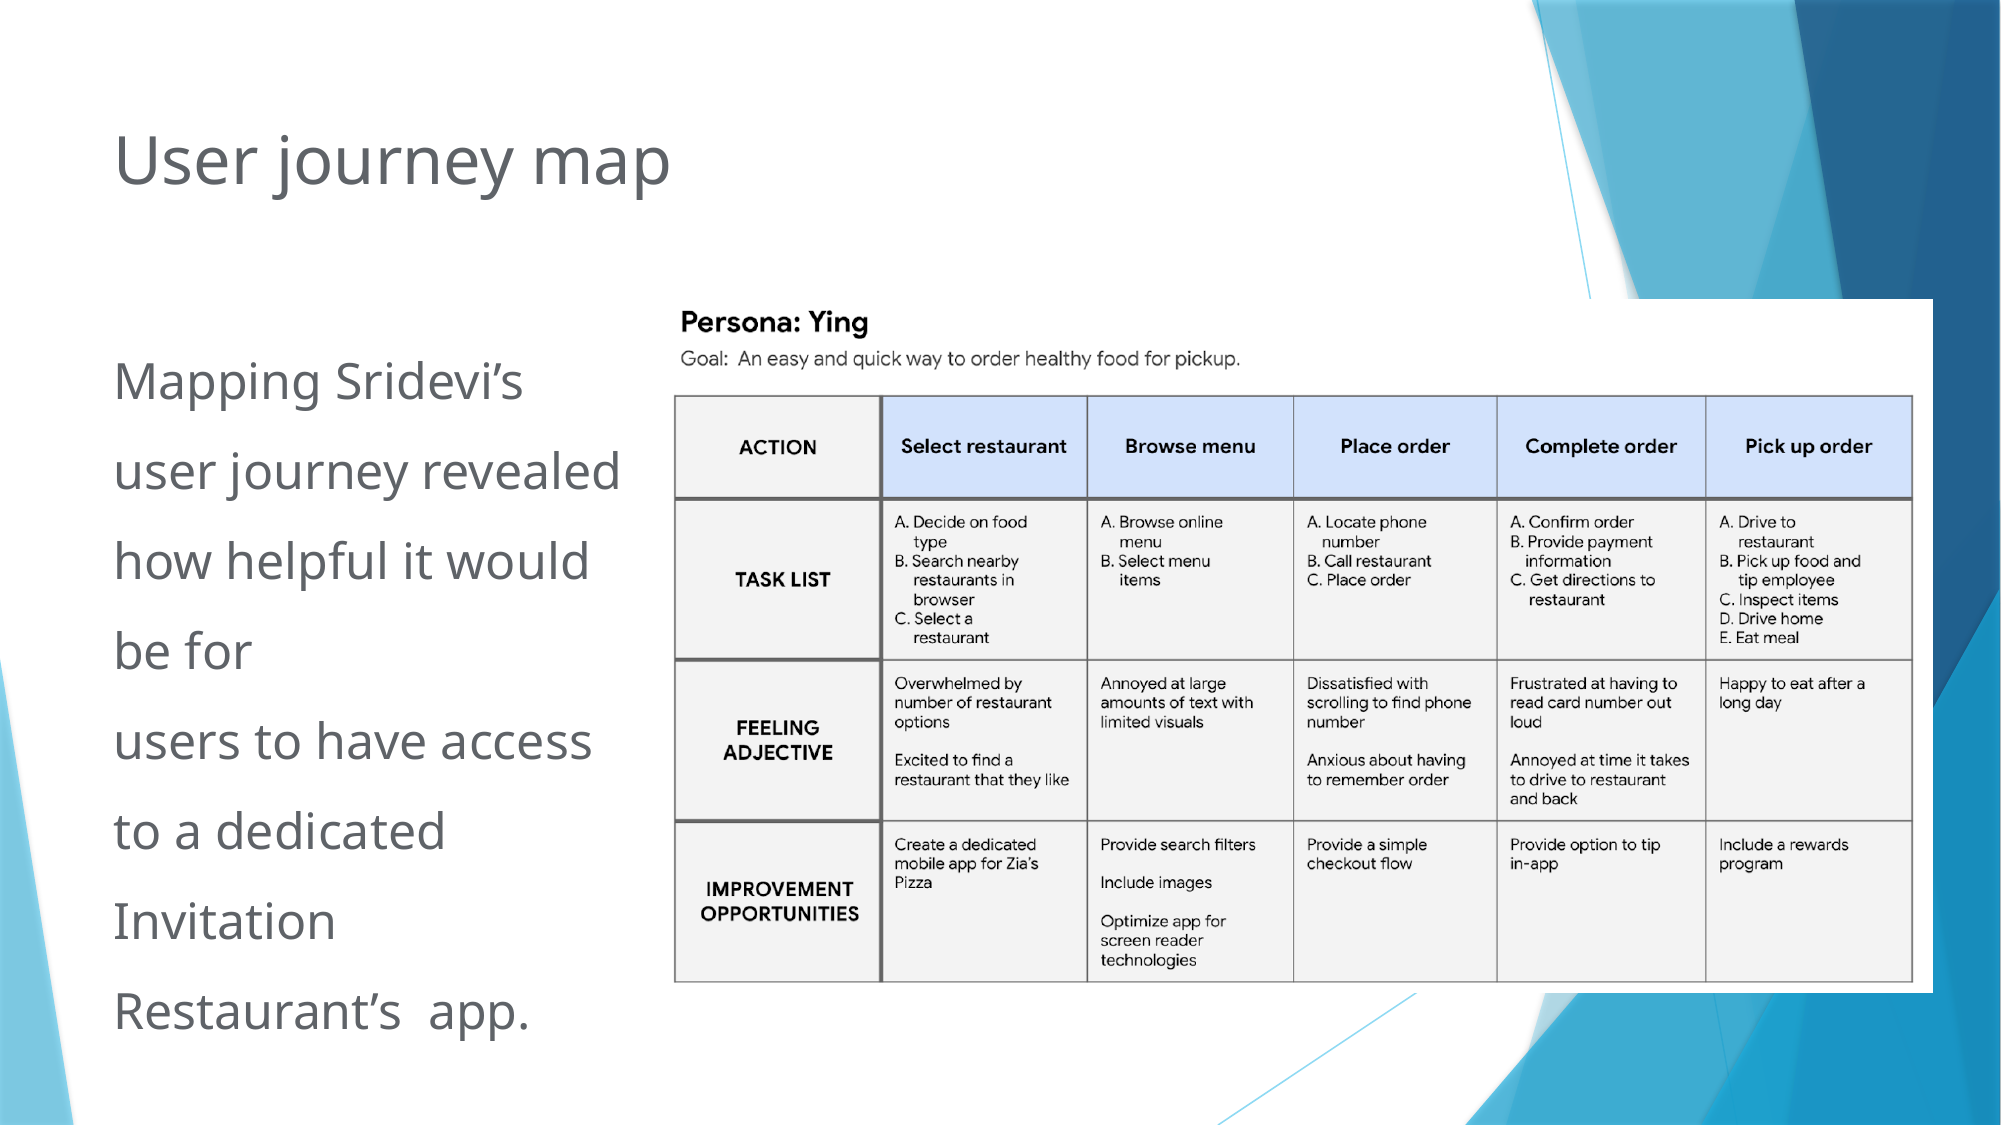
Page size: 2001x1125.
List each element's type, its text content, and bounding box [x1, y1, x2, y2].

picture [658, 299, 1933, 993]
text_box Mapping Sridevi’s user journey revealed how helpful it would be for users to have access to a dedicated Invitation Restaurant’s app. [113, 299, 643, 1060]
text_box User journey map [113, 97, 1450, 218]
